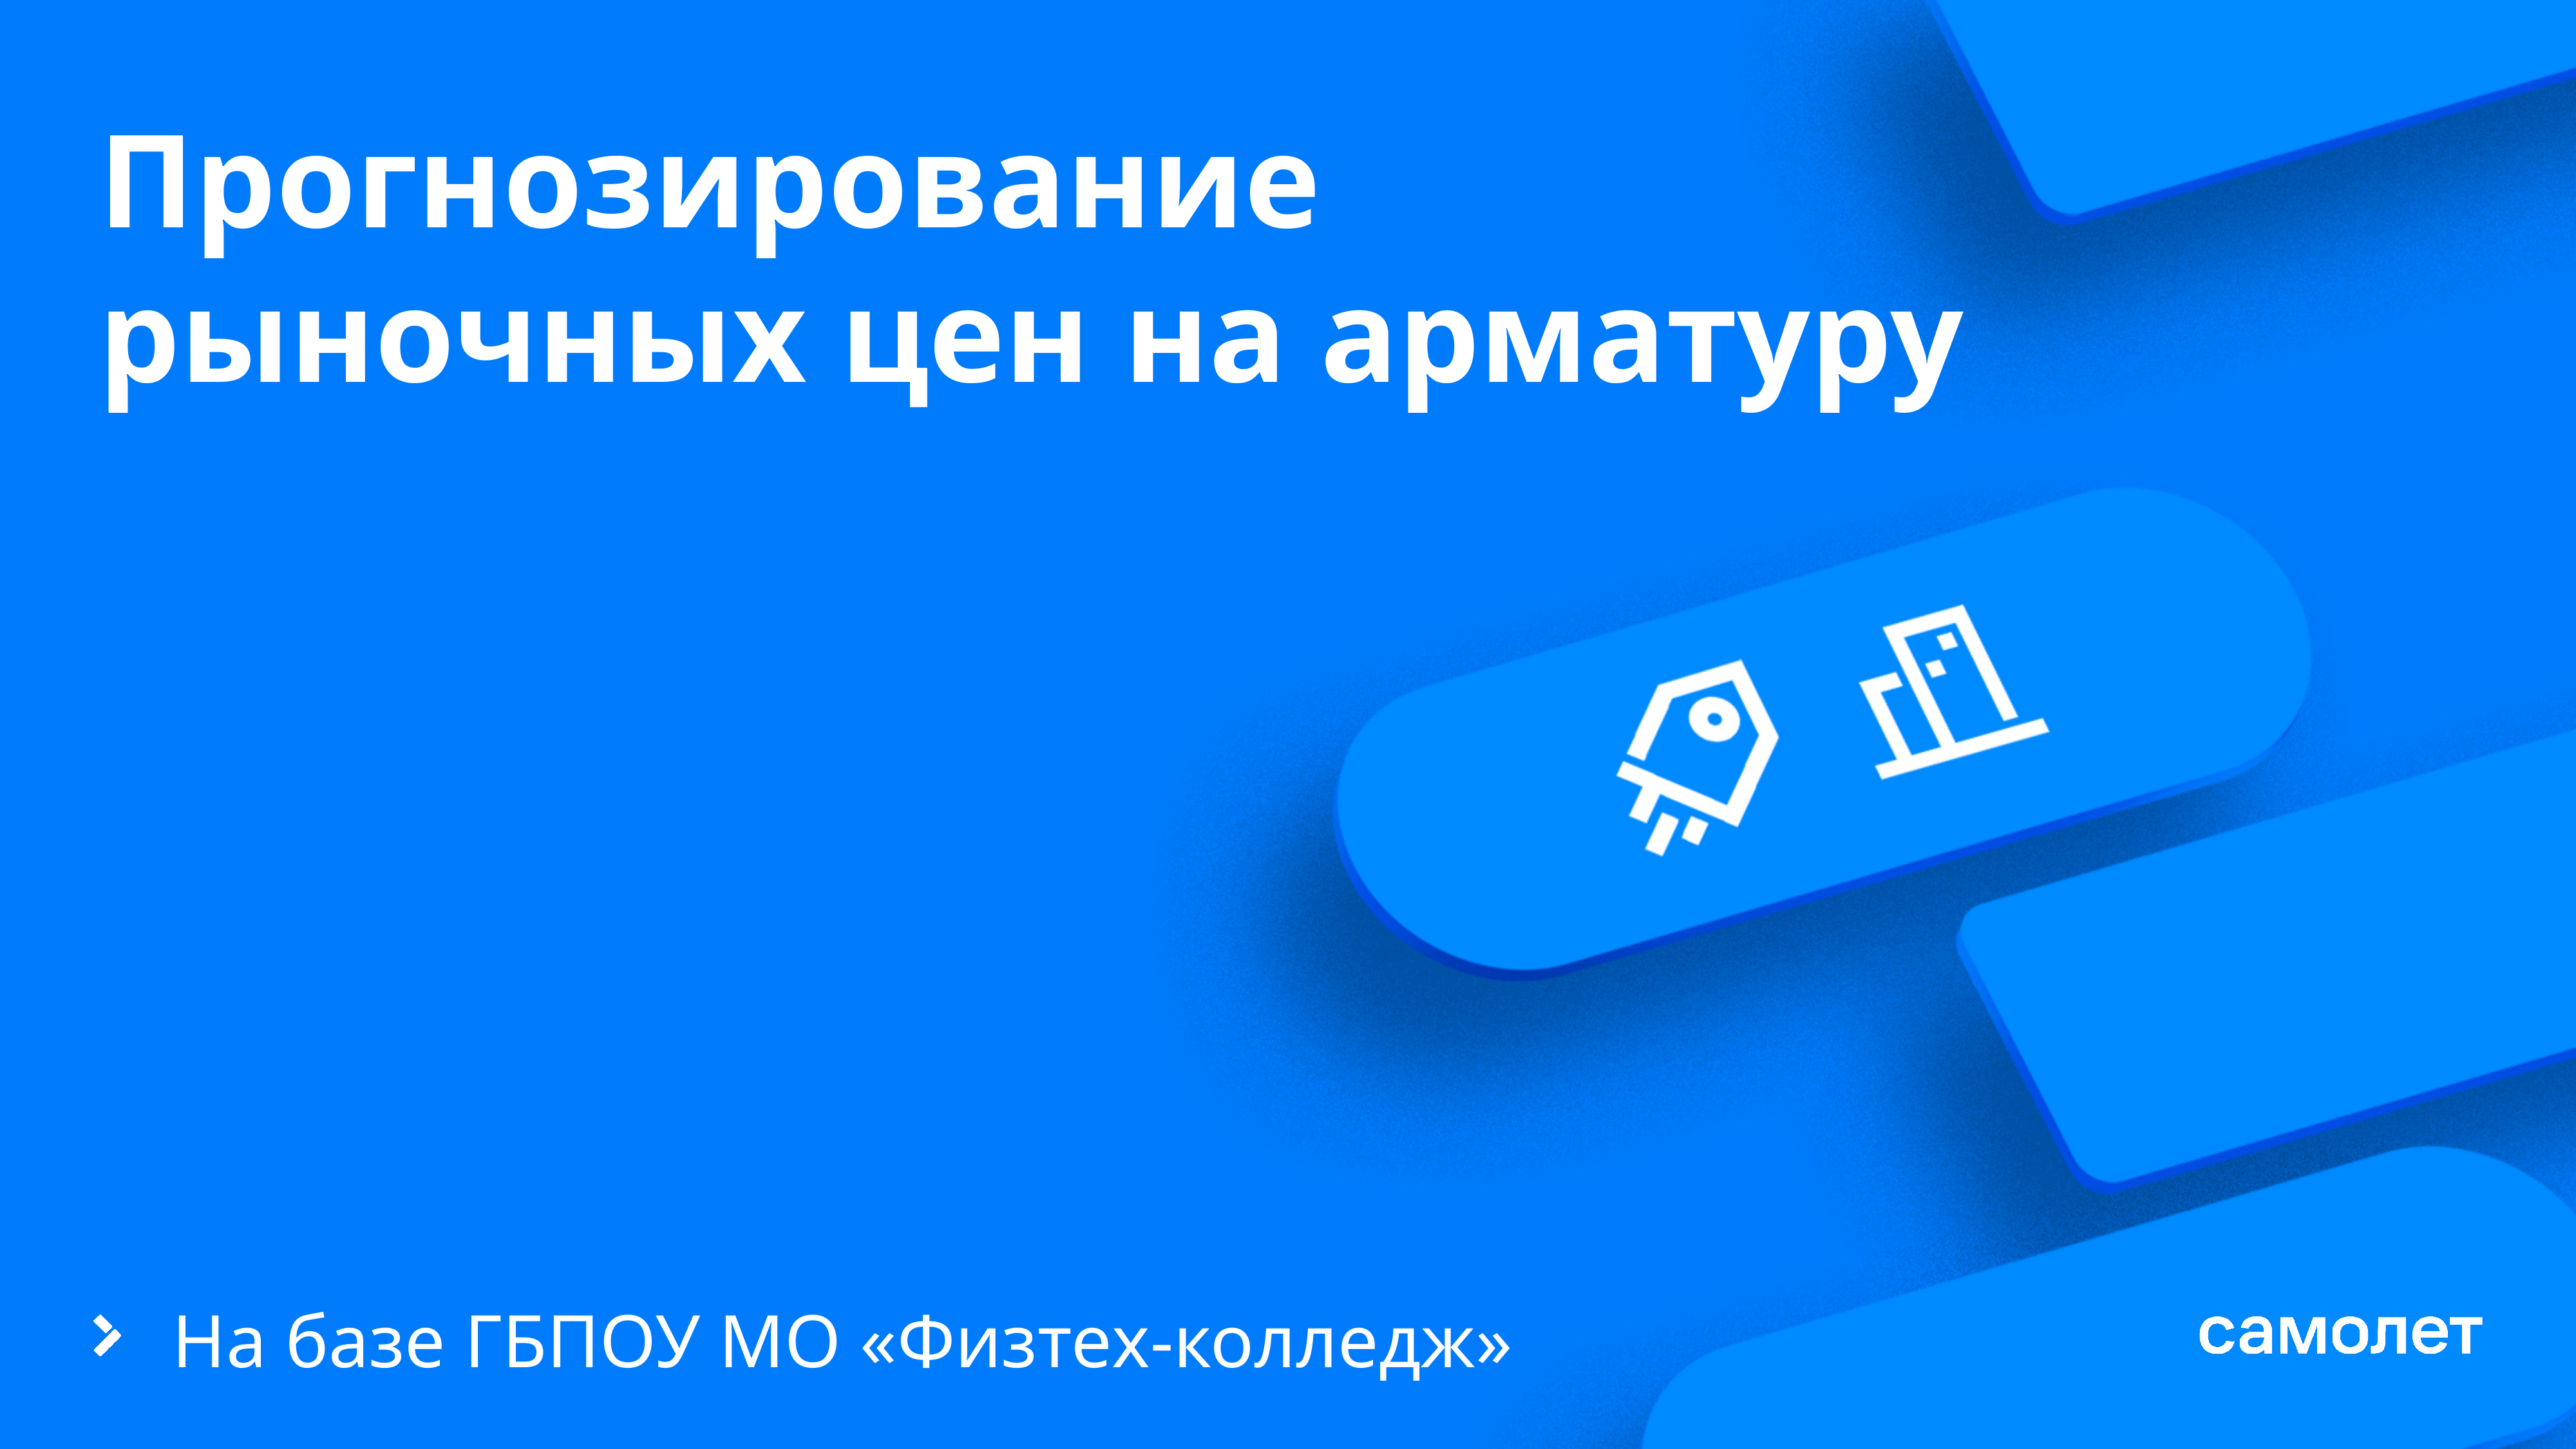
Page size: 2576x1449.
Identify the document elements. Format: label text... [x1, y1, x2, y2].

picture [0, 0, 2576, 1449]
text_box На базе ГБПОУ МО «Физтех-колледж» [163, 1282, 1914, 1387]
title Прогнозирование рыночных цен на арматуру [93, 93, 2516, 1282]
